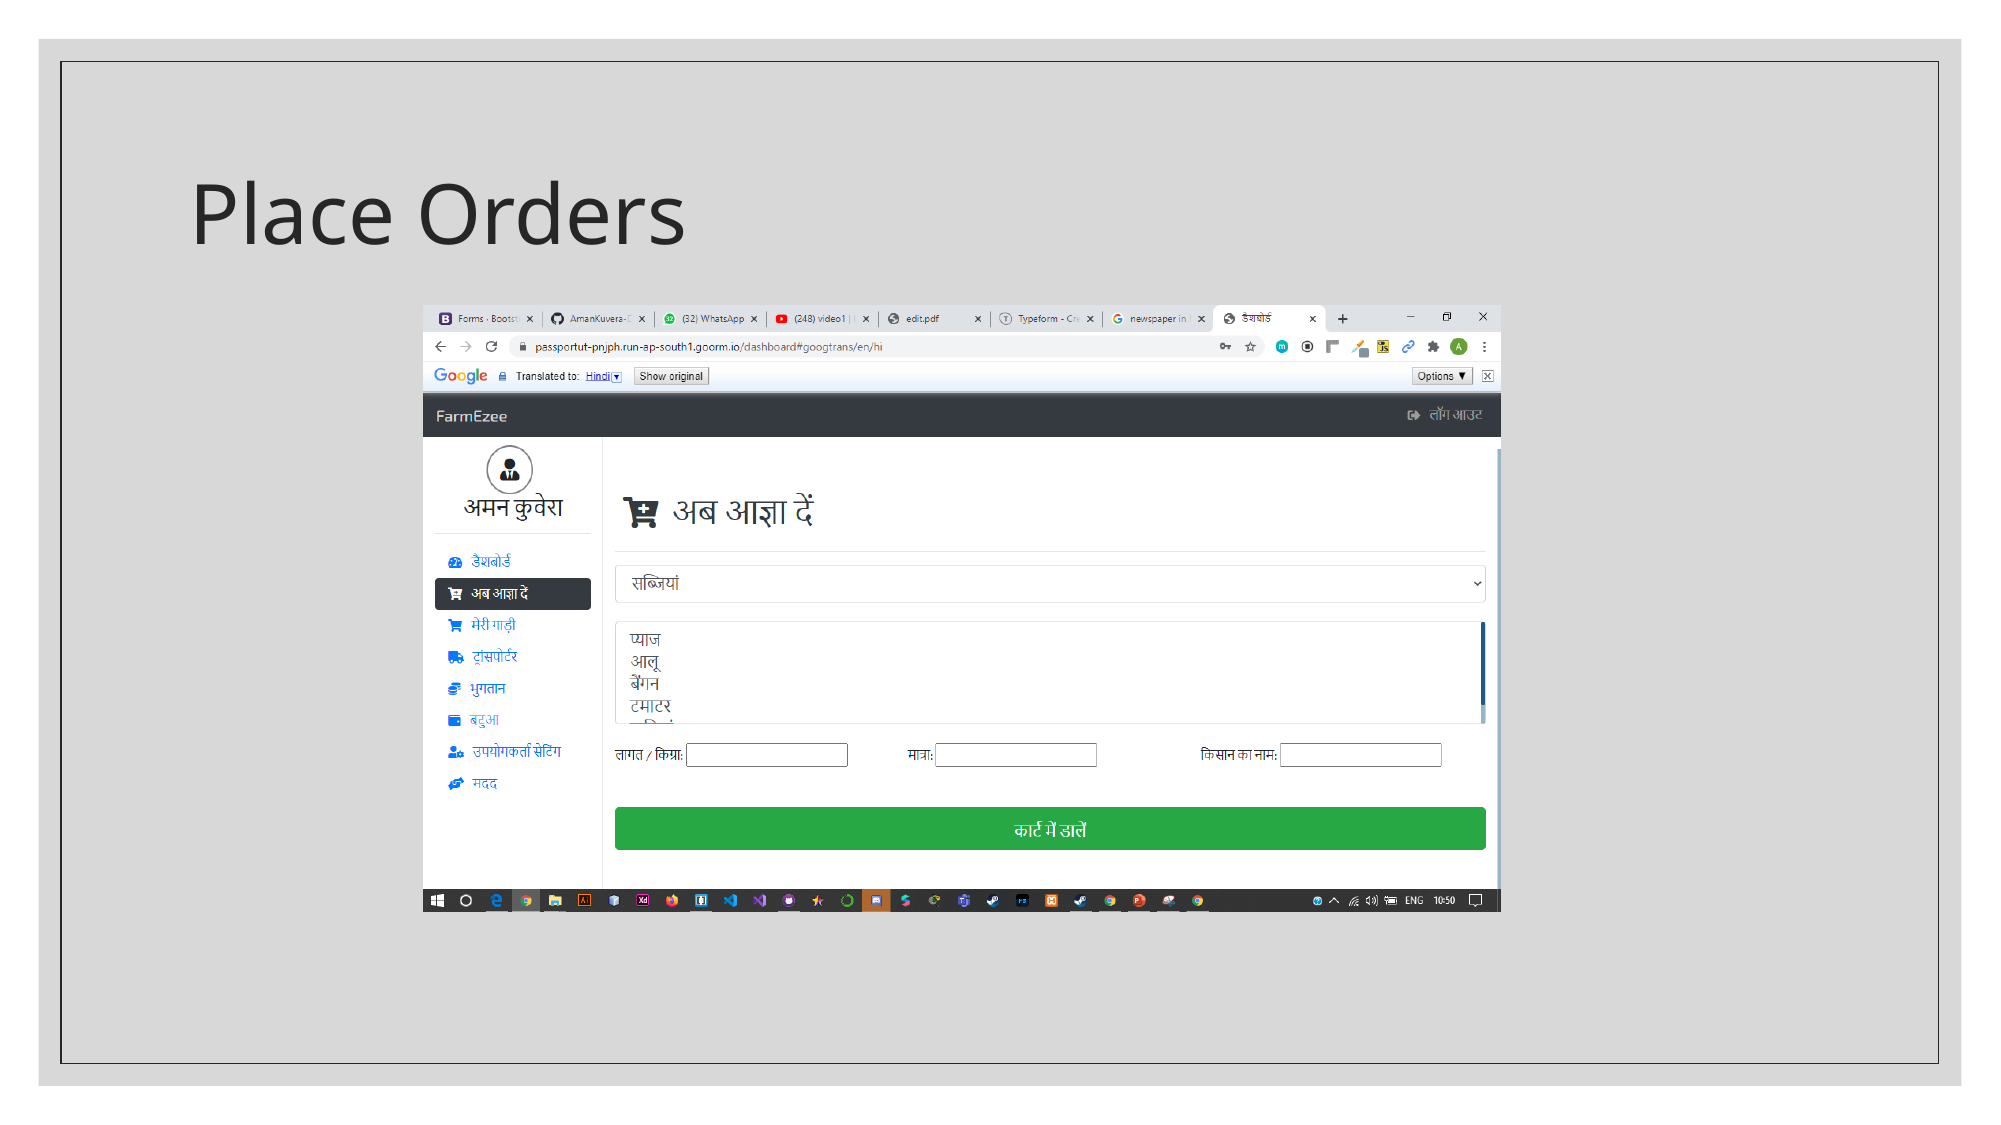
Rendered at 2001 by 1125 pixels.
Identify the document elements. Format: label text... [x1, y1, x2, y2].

picture [423, 305, 1501, 912]
title Place Orders [174, 105, 1825, 331]
